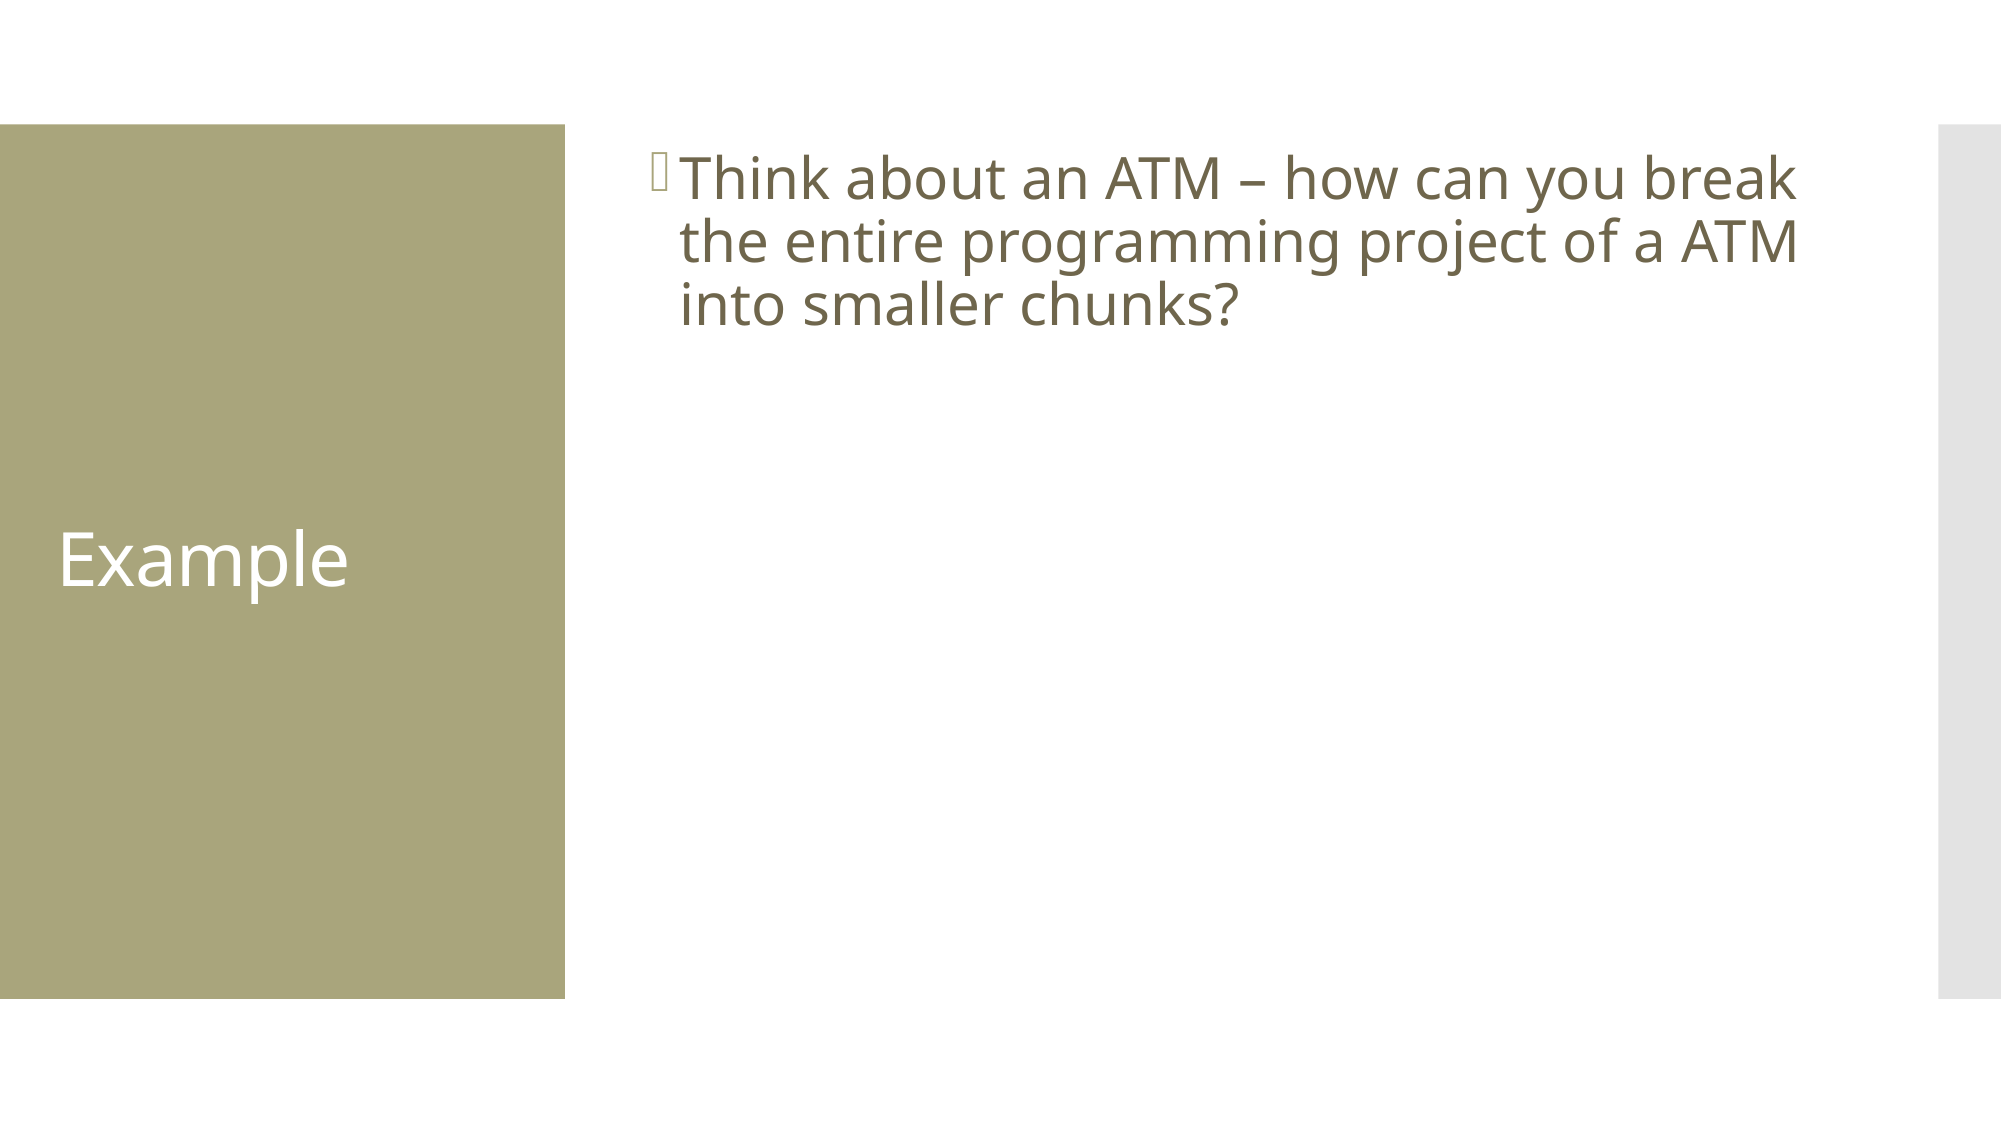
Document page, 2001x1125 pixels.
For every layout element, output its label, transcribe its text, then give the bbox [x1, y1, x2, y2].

title Example [41, 184, 525, 940]
list Think about an ATM – how can you break the entire programming project of a ATM into smaller chunks? [634, 141, 1835, 982]
